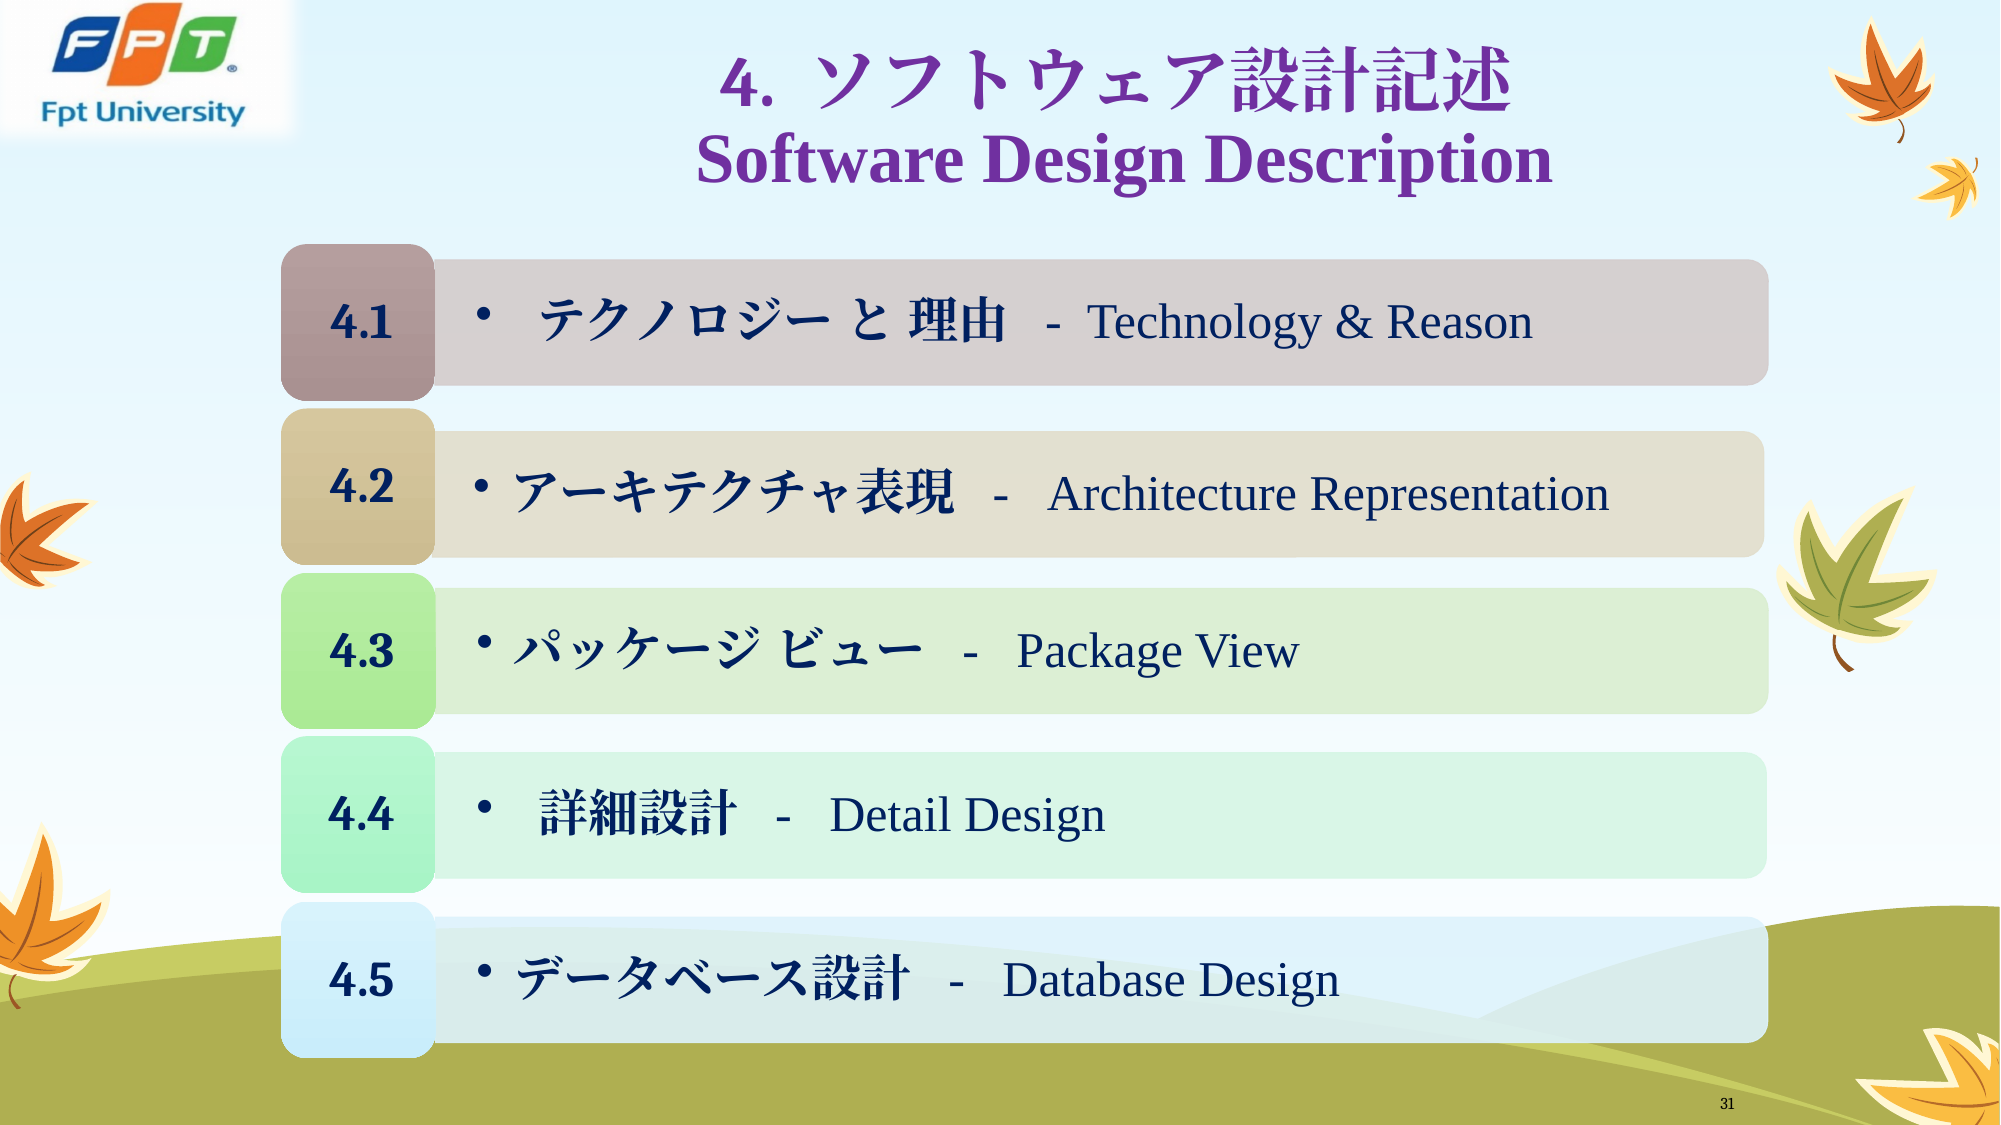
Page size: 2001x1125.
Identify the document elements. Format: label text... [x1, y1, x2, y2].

slide_number 31 [1644, 1083, 1750, 1122]
picture [0, 0, 312, 155]
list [280, 243, 1769, 1059]
title 4. ソフトウェア設計記述 Software Design Description [268, 16, 1983, 206]
